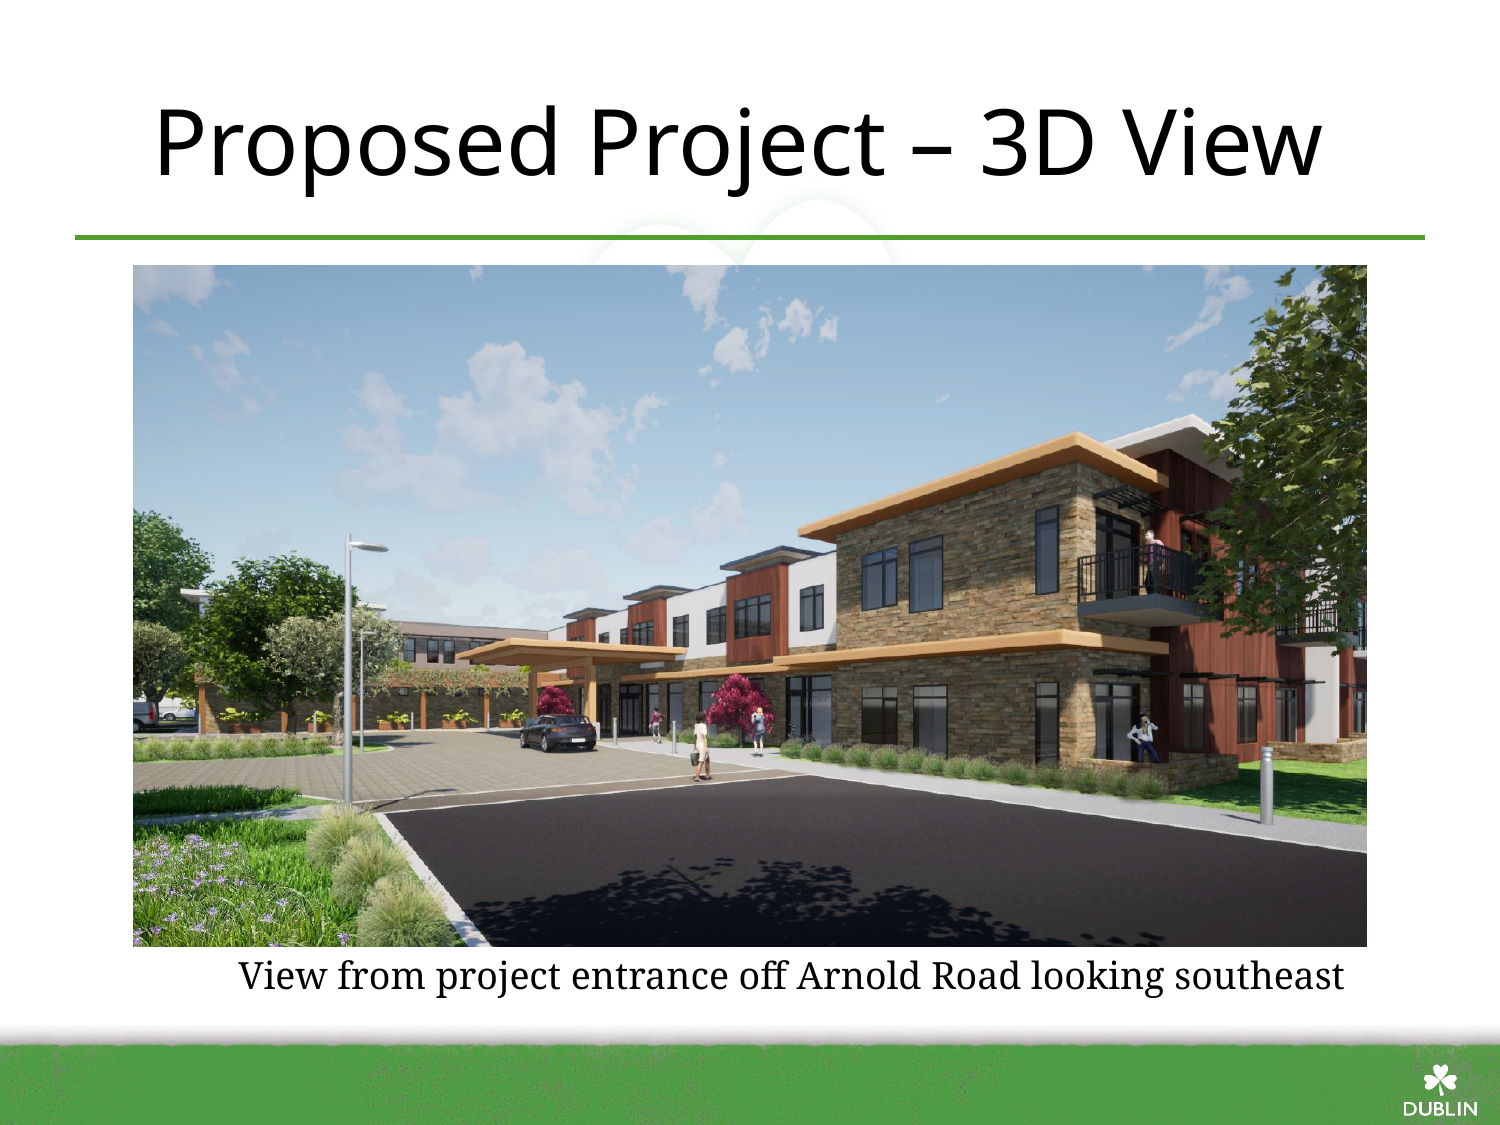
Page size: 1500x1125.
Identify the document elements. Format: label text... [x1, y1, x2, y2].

list [75, 262, 1475, 1005]
text_box View from project entrance off Arnold Road looking southeast [223, 954, 1361, 1005]
picture [0, 0, 1500, 1125]
title Proposed Project – 3D View [75, 45, 1425, 233]
